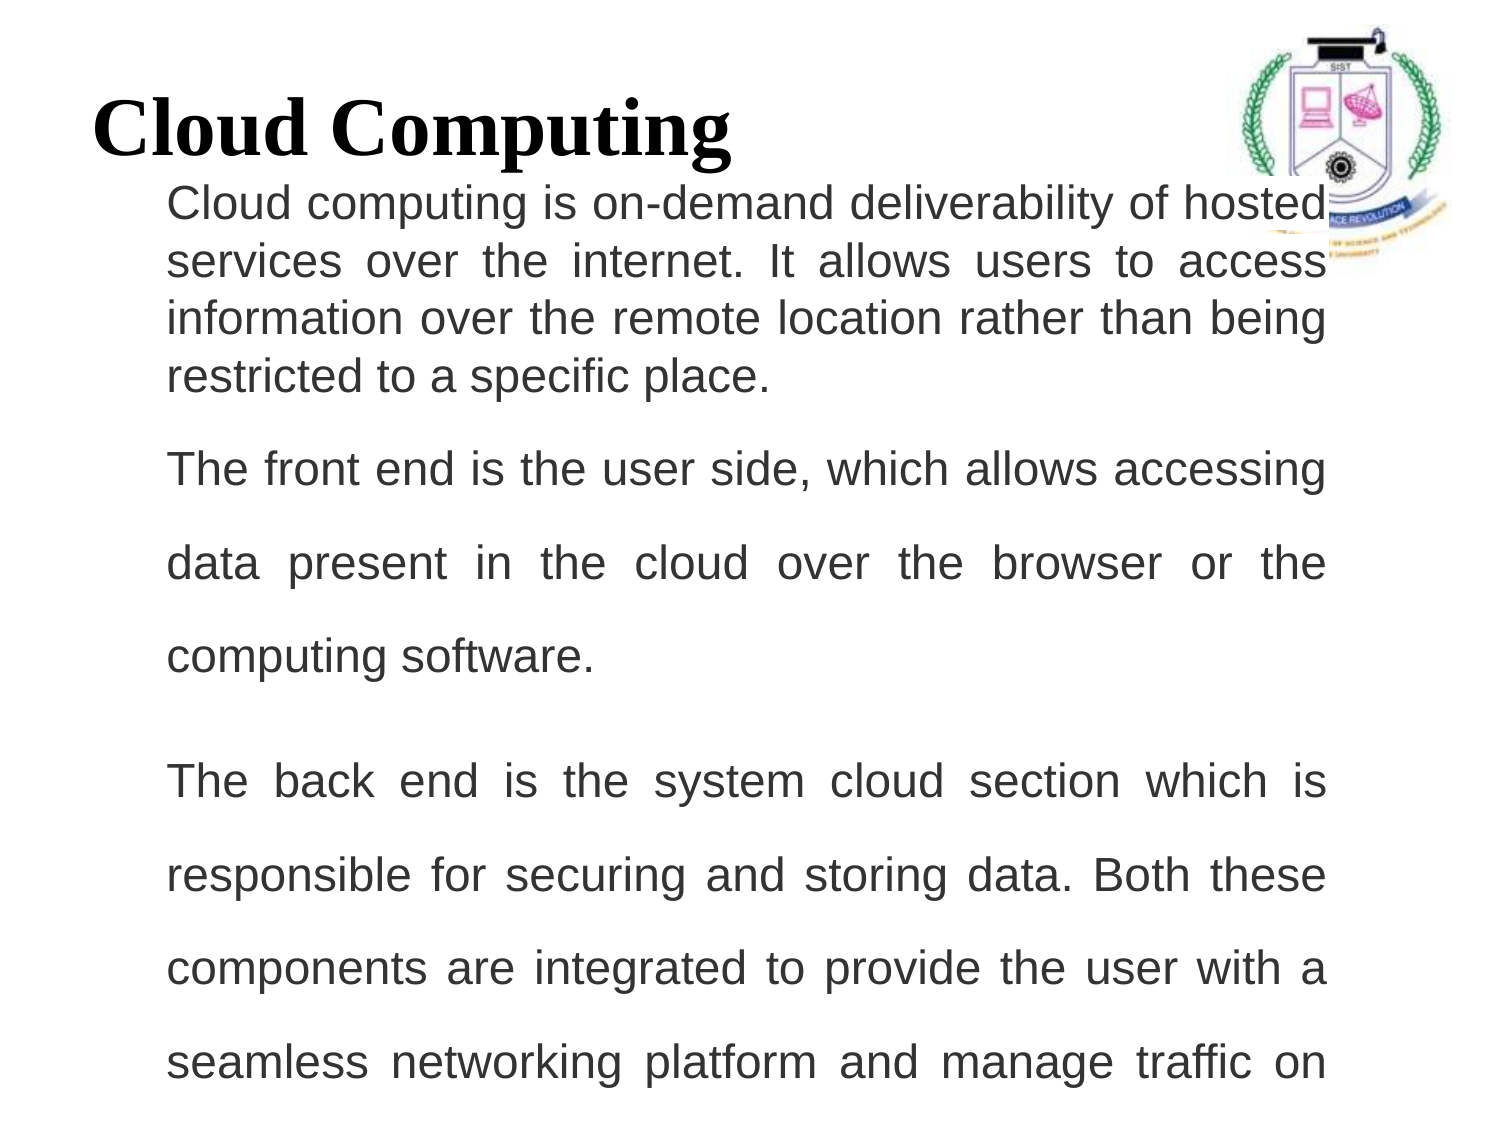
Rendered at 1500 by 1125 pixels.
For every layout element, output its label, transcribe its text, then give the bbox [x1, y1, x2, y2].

picture [1226, 24, 1452, 276]
title Cloud Computing Cloud computing is on-demand deliverability of hosted services over the internet. It allows users to access information over the remote location rather than being restricted to a specific place. The front end is the user side, which allows accessing data present in the cloud over the browser or the computing software. The back end is the system cloud section which is responsible for securing and storing data. Both these components are integrated to provide the user with a seamless networking platform and manage traffic on the ground. [91, 71, 1330, 1125]
